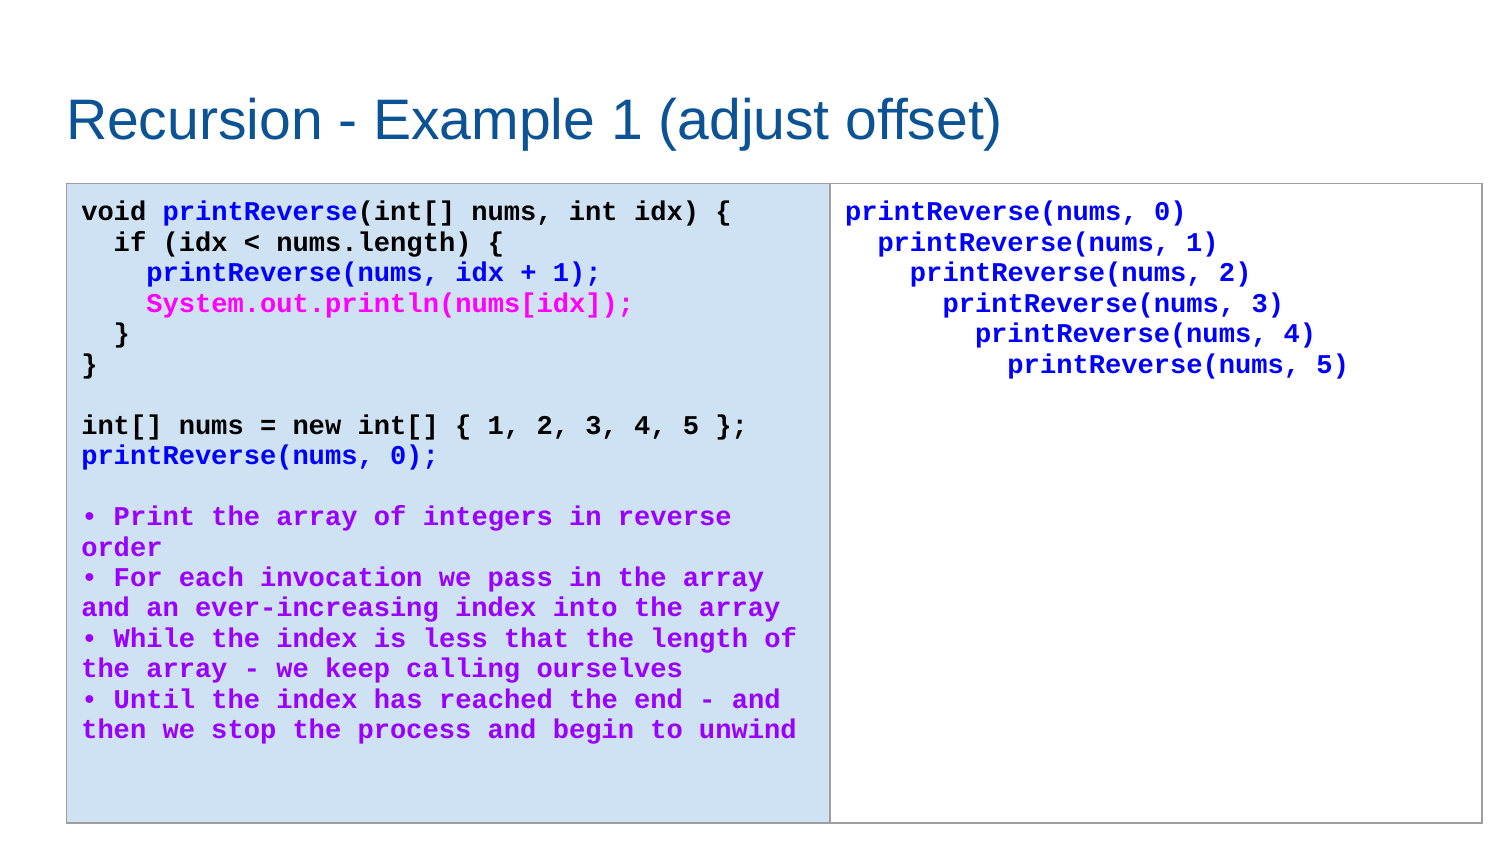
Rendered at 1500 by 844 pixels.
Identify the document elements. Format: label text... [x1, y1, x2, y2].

table_header printReverse(nums, 0) printReverse(nums, 1) printReverse(nums, 2) printReverse(nums, 3) printReverse(nums, 4) printReverse(nums, 5) // stop System.out.println(nums[4]) System.out.println(nums[3]) System.out.println(nums[2]) System.out.println(nums[1]) System.out.println(nums[0]) > 5 > 4 > 3 > 2 > 1 [831, 184, 1481, 822]
title Recursion - Example 1 (adjust offset) [51, 72, 1449, 167]
table_header void printReverse(int[] nums, int idx) { if (idx < nums.length) { printReverse(nums, idx + 1); System.out.println(nums[idx]); } } int[] nums = new int[] { 1, 2, 3, 4, 5 }; printReverse(nums, 0); • Print the array of integers in reverse order • For each invocation we pass in the array and an ever-increasing index into the array • While the index is less that the length of the array - we keep calling ourselves • Until the index has reached the end - and then we stop the process and begin to unwind [67, 184, 829, 822]
